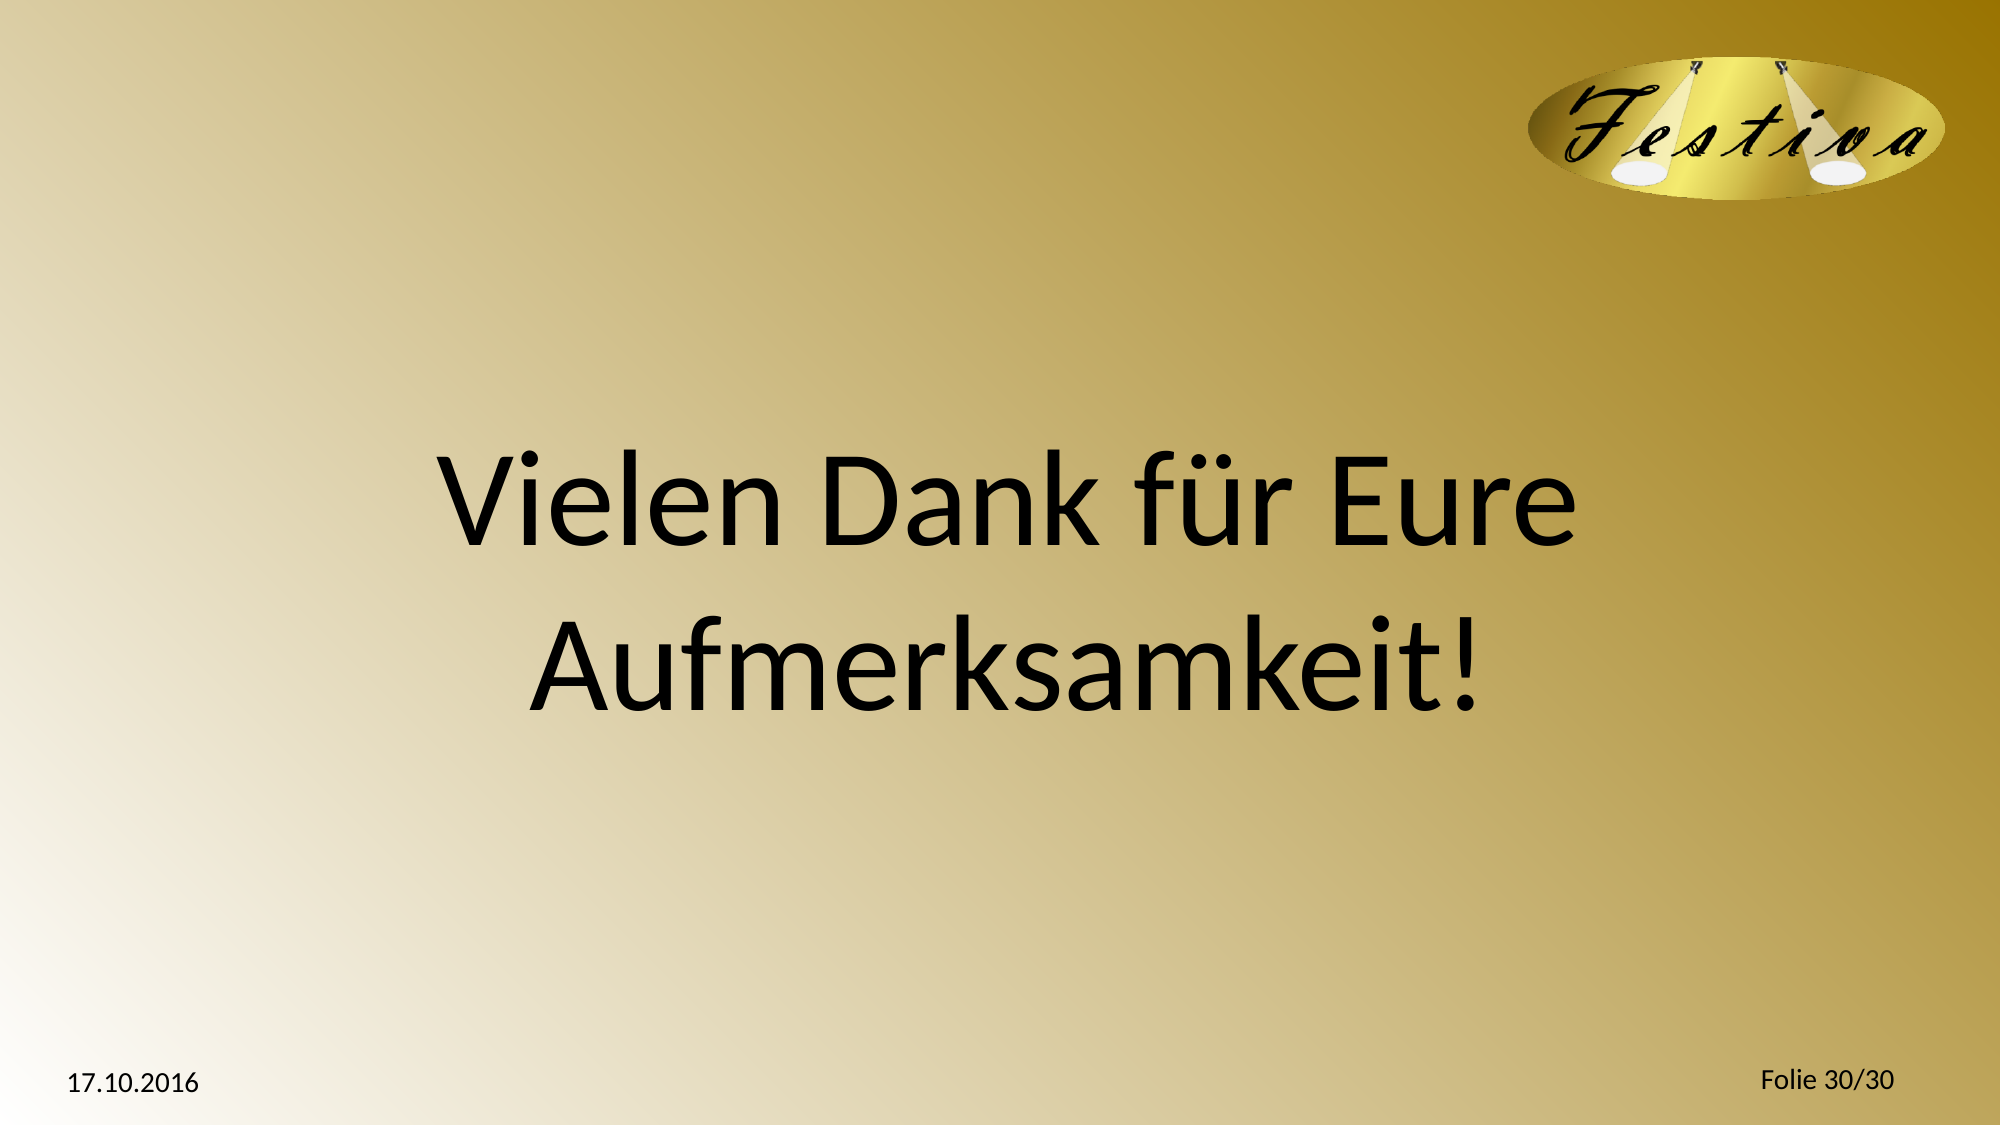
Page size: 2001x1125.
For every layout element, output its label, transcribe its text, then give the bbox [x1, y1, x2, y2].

picture [1522, 49, 1958, 209]
text_box Vielen Dank für Eure Aufmerksamkeit! [199, 401, 1818, 746]
